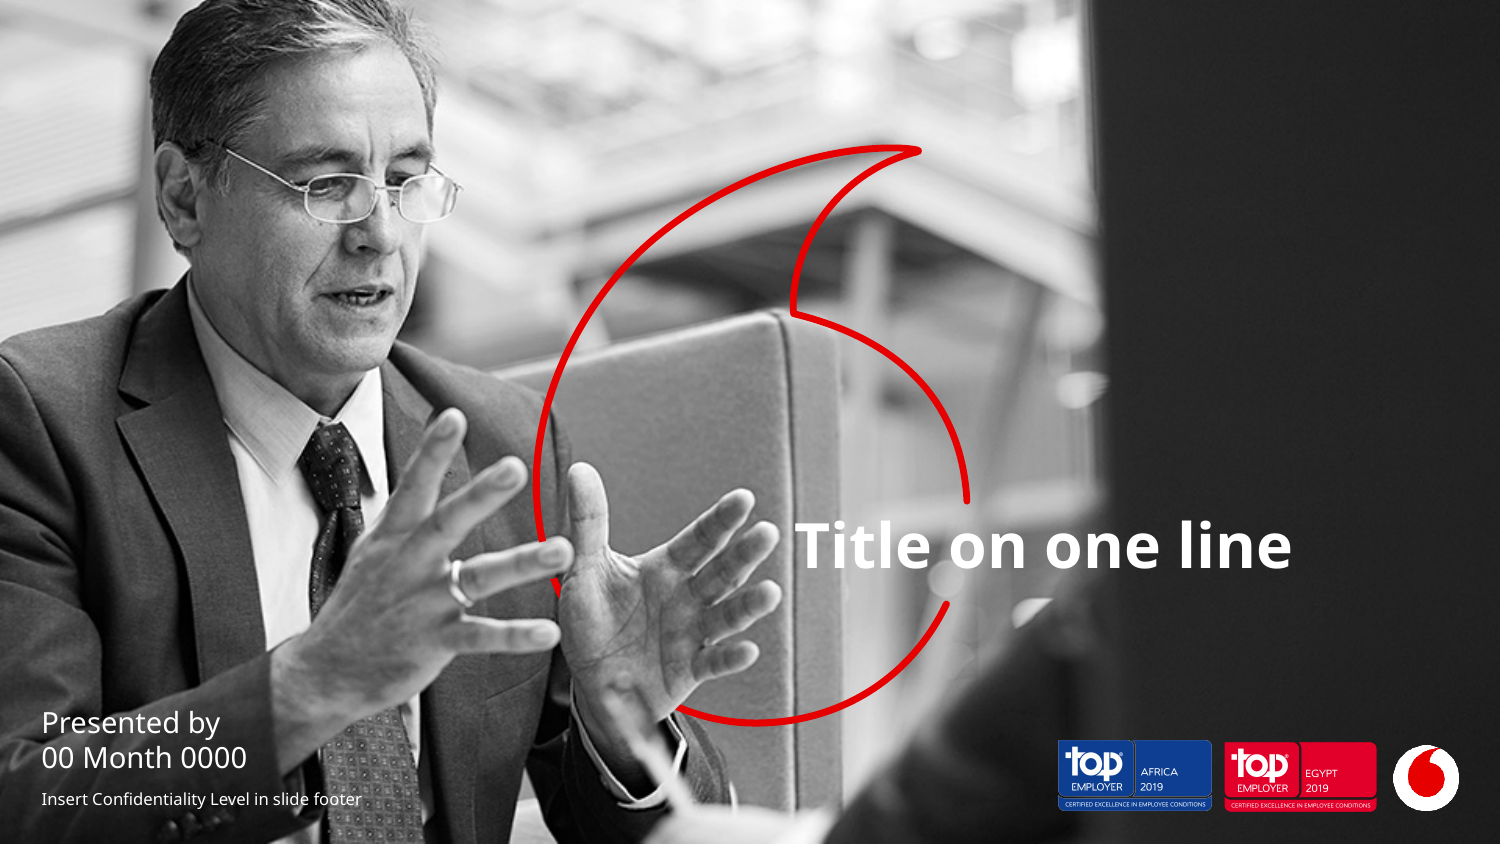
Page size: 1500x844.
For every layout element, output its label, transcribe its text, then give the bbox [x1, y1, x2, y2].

footer Insert Confidentiality Level in slide footer [41, 772, 385, 813]
subtitle Presented by 00 Month 0000 [41, 662, 385, 772]
picture [0, 0, 1500, 844]
title Title on one line [794, 514, 1459, 591]
